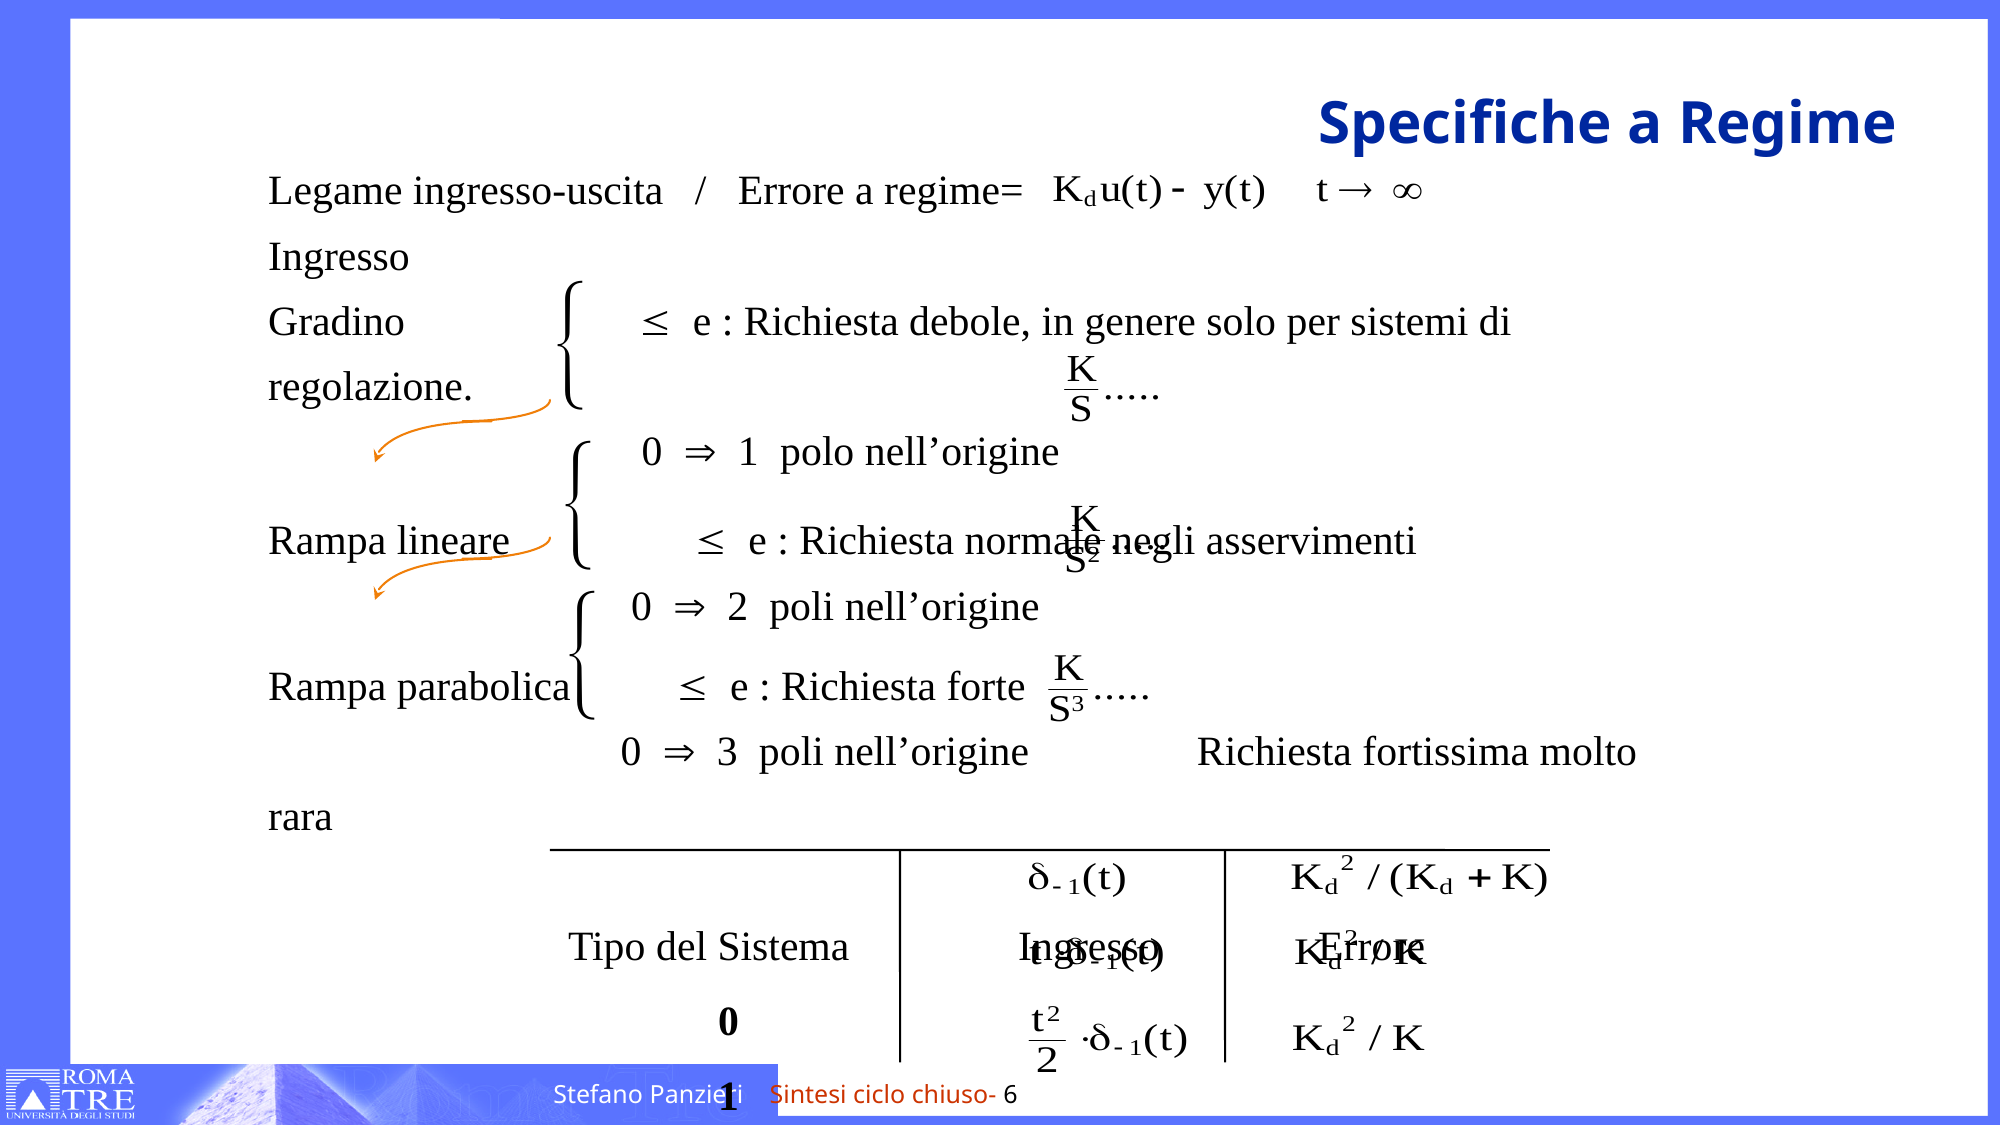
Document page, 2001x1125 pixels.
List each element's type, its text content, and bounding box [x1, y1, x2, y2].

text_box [1046, 649, 1151, 724]
text_box { [549, 559, 680, 725]
text_box { [545, 409, 675, 559]
title Specifiche a Regime [163, 67, 1908, 153]
text_box { [537, 249, 668, 409]
picture [0, 1064, 253, 1125]
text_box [1049, 170, 1426, 213]
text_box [374, 537, 551, 601]
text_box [1026, 851, 1551, 1076]
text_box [374, 399, 551, 463]
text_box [1062, 349, 1160, 425]
text_box Legame ingresso-uscita / Errore a regime= Ingresso Gradino £ e : Richiesta debole, in genere solo per sistemi di regolazione. 0 Þ 1 polo nell’origine Rampa lineare £ e : Richiesta normale negli asservimenti 0 Þ 2 poli nell’origine Rampa parabolica £ e : Richiesta forte 0 Þ 3 poli nell’origine Richiesta fortissima molto rara Tipo del Sistema Ingresso Errore 0 1 2 [253, 140, 1725, 1125]
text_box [1062, 499, 1168, 576]
